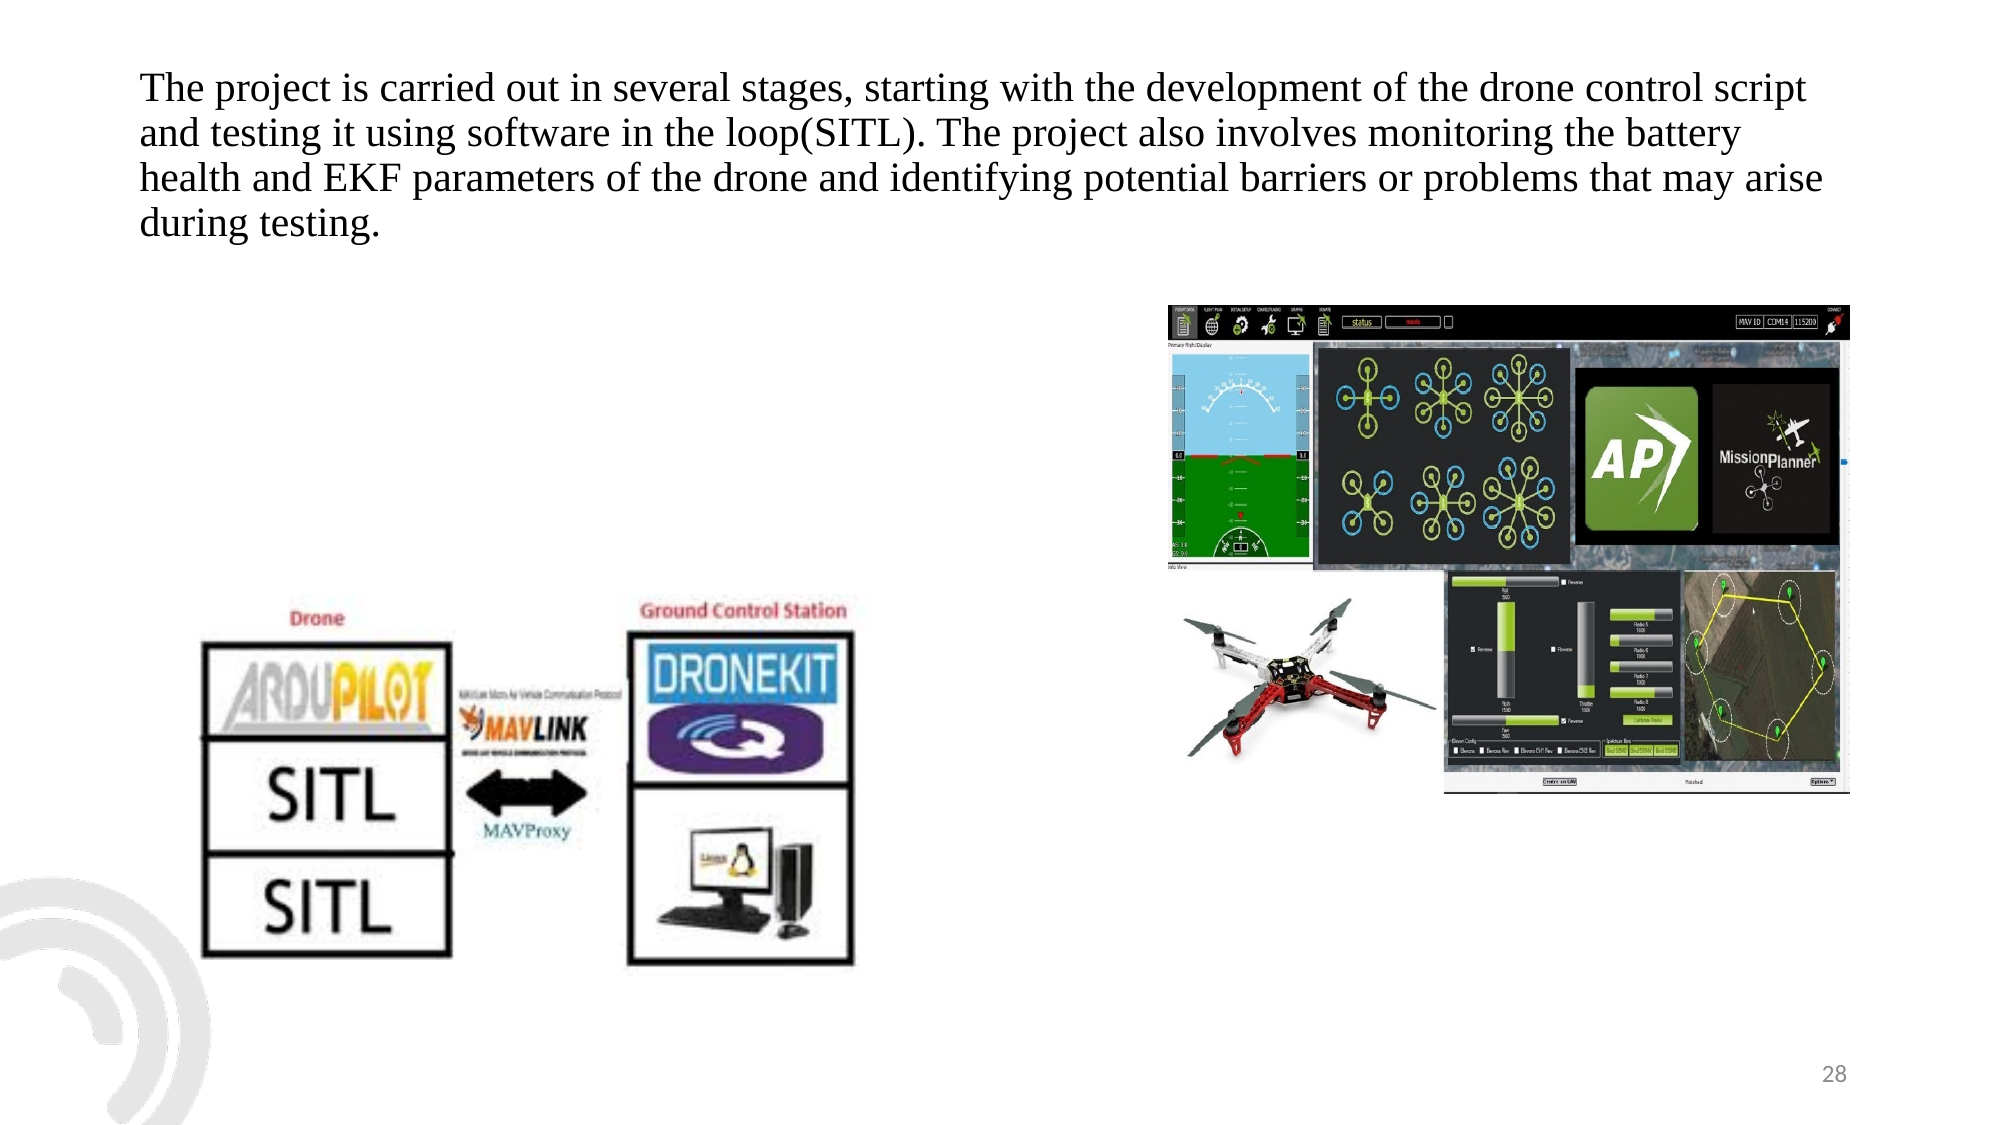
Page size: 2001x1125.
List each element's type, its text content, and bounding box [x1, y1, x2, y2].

slide_number 28 [1412, 1042, 1863, 1103]
picture [1168, 305, 1850, 795]
picture [0, 594, 872, 1125]
list The project is carried out in several stages, starting with the development of the drone control script and testing it using software in the loop(SITL). The project also involves monitoring the battery health and EKF parameters of the drone and identifying potential barriers or problems that may arise during testing. [124, 57, 1850, 772]
